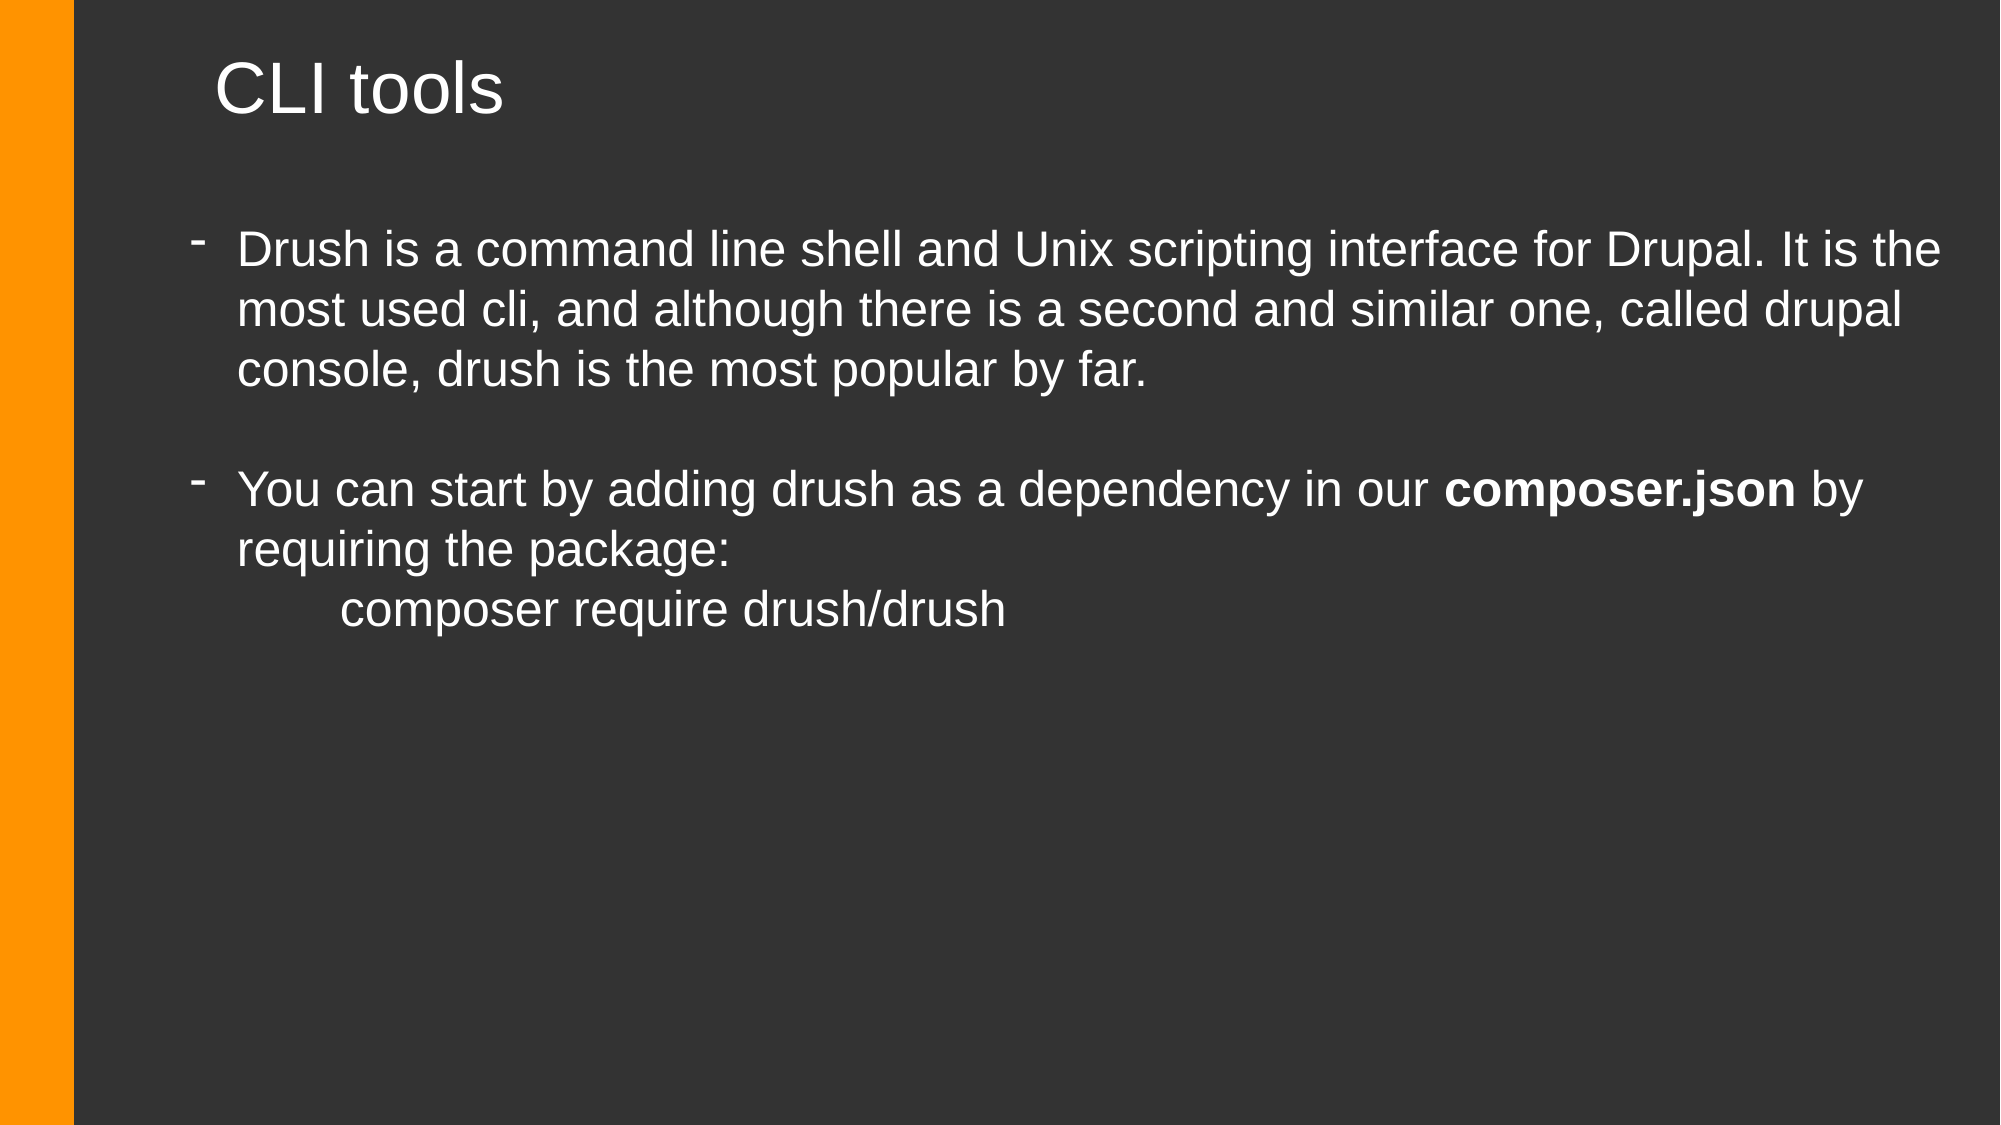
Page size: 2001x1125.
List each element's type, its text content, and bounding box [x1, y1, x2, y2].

text_box Drush is a command line shell and Unix scripting interface for Drupal. It is the most used cli, and although there is a second and similar one, called drupal console, drush is the most popular by far. You can start by adding drush as a dependency in our composer.json by requiring the package: composer require drush/drush [189, 214, 1950, 757]
title CLI tools [212, 37, 1363, 214]
